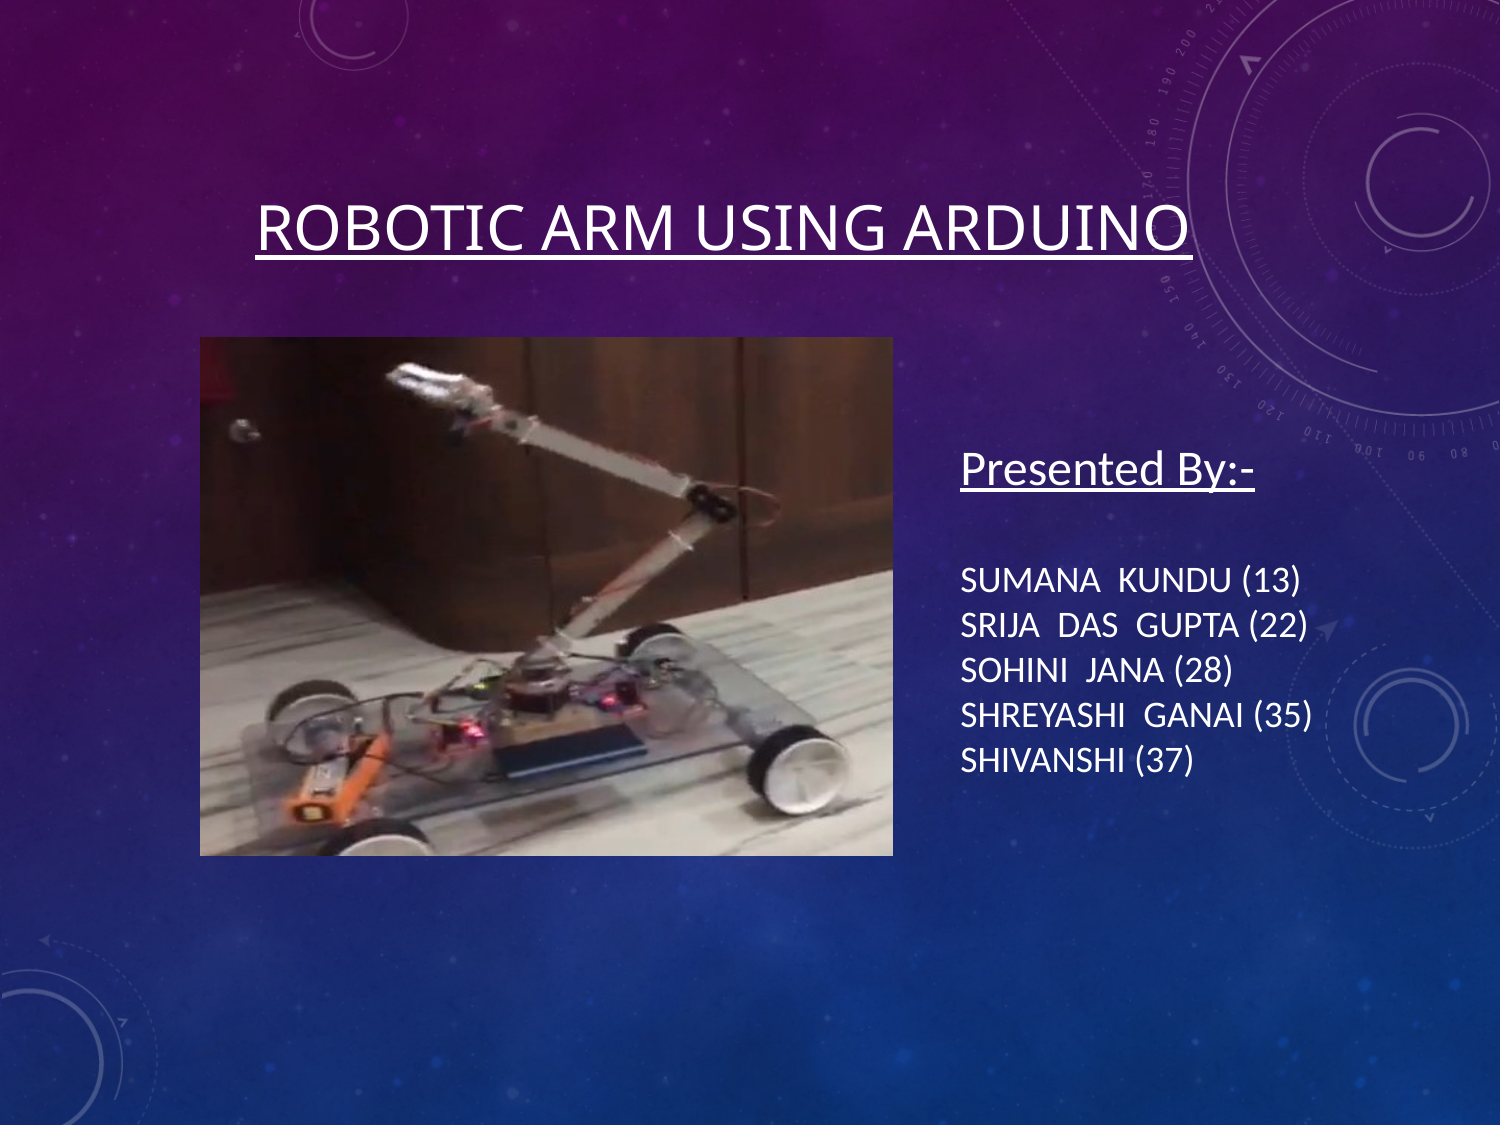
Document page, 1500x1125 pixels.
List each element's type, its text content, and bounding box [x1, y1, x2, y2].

text_box ROBOTIC ARM USING ARDUINO [111, 180, 1337, 271]
picture [0, 0, 1500, 1125]
text_box Presented By:- SUMANA KUNDU (13) SRIJA DAS GUPTA (22) SOHINI JANA (28) SHREYASHI GANAI (35) SHIVANSHI (37) [945, 427, 1329, 833]
